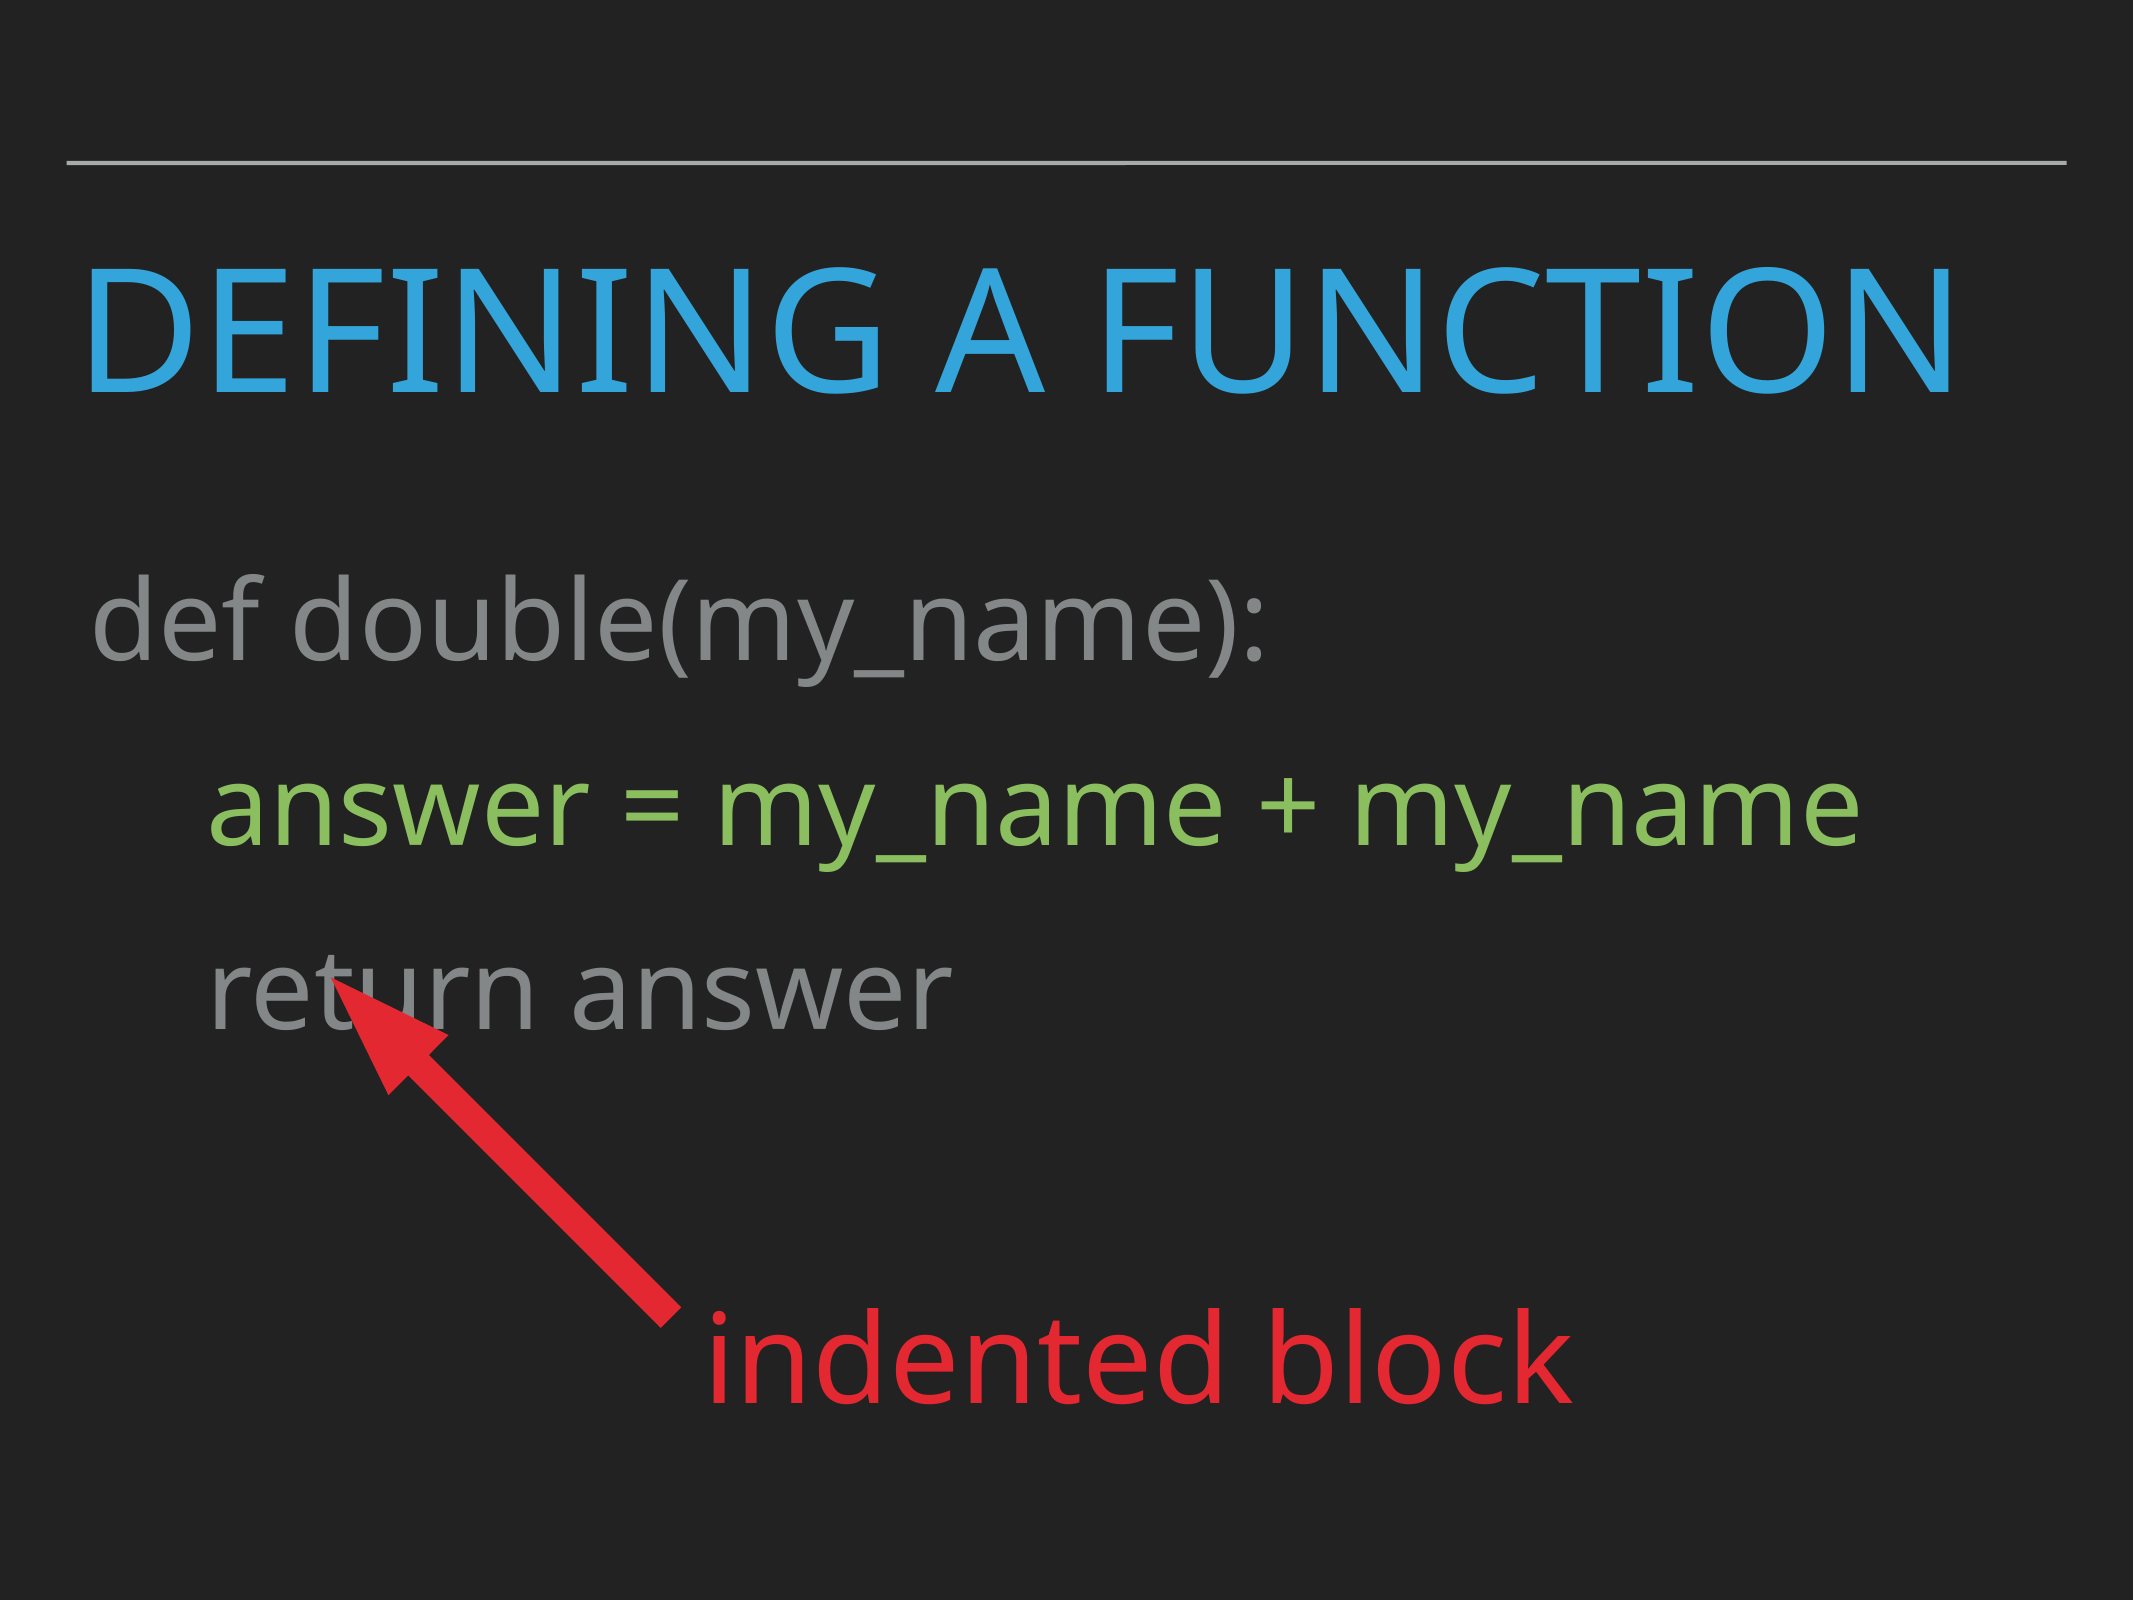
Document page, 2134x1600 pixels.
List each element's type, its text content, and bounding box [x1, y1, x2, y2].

text_box indented block [695, 1270, 1584, 1438]
title Defining A Function [66, 251, 2068, 445]
text_box def double(my_name): answer = my_name + my_name return answer [81, 539, 1978, 1061]
text_box [330, 977, 682, 1328]
